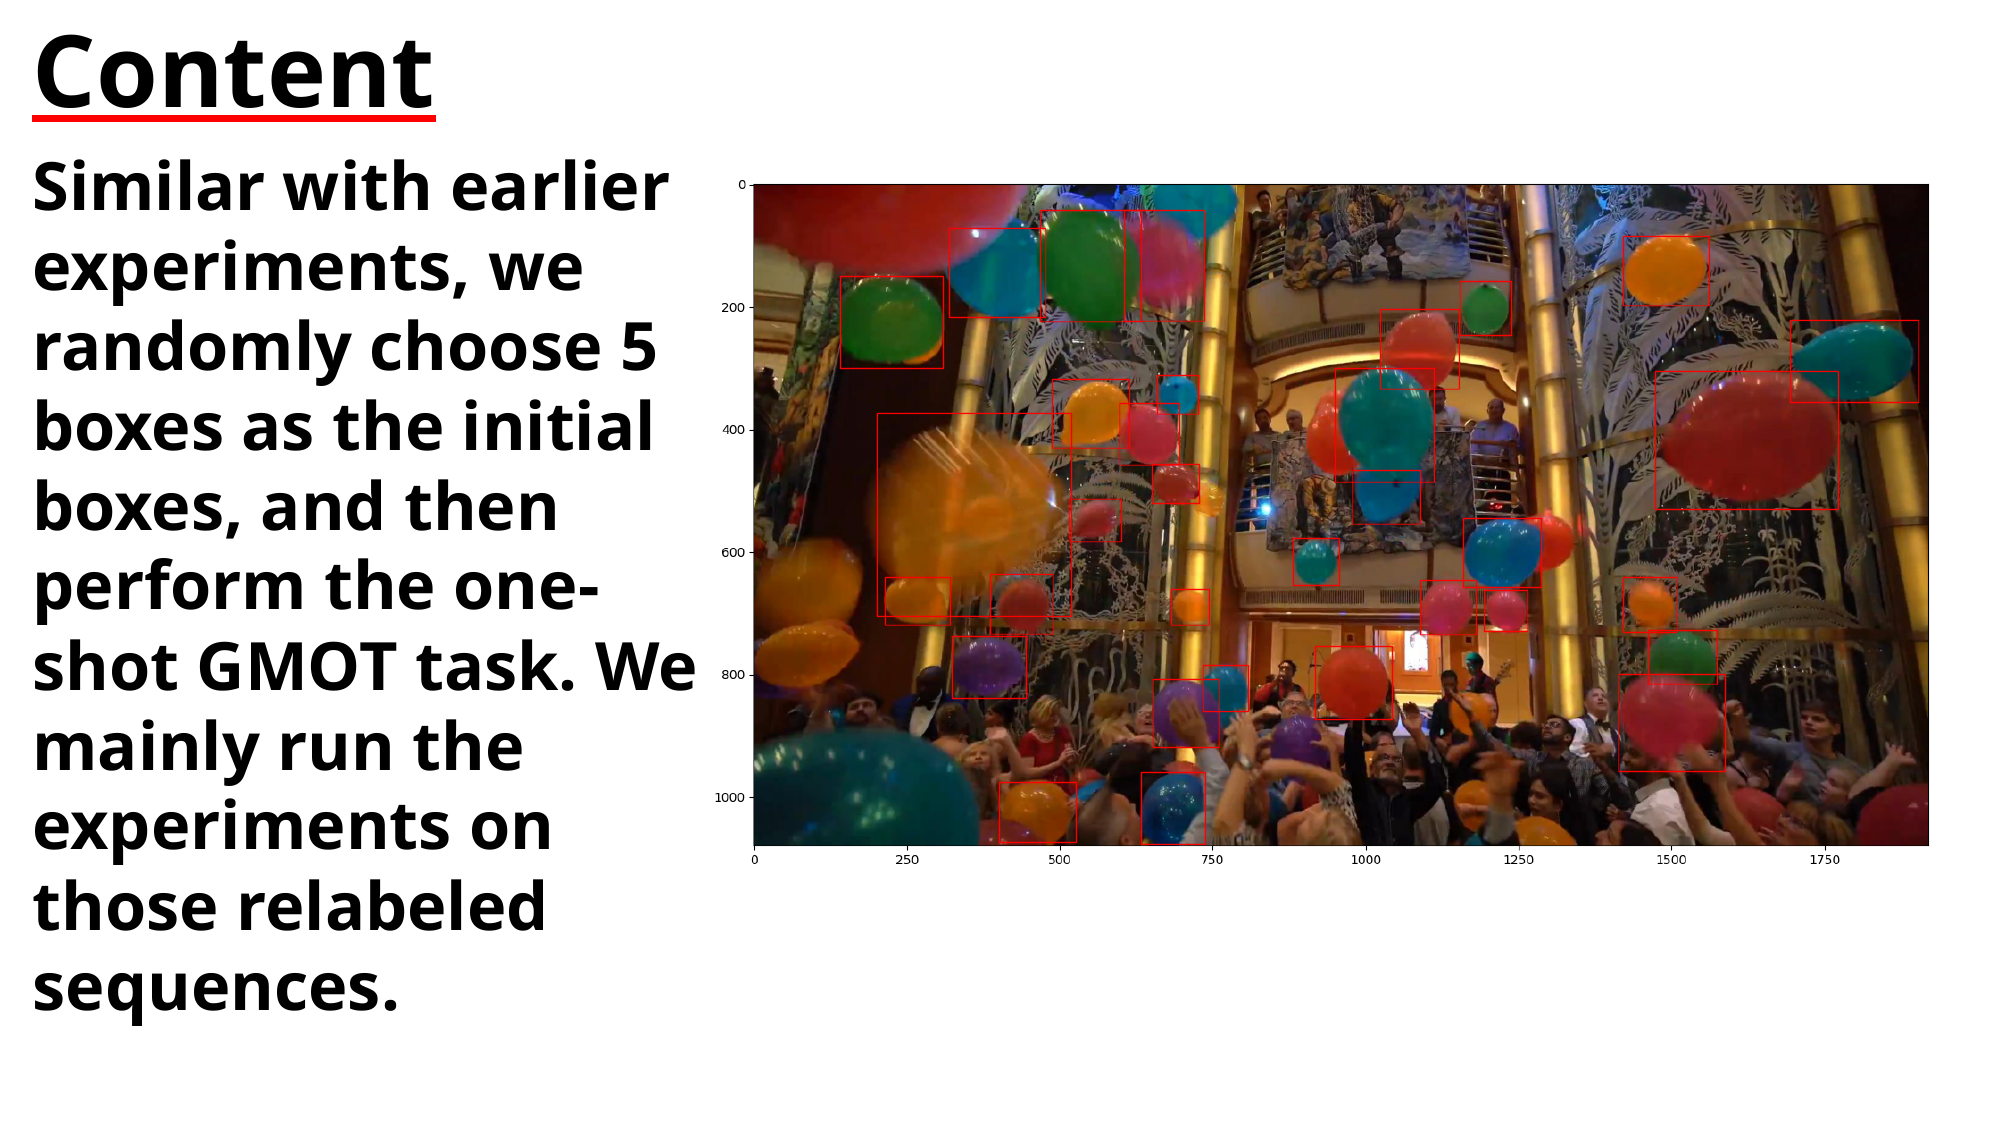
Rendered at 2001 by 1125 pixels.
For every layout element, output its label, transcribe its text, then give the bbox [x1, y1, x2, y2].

picture [704, 170, 1935, 879]
text_box Content [17, 0, 1116, 135]
text_box Similar with earlier experiments, we randomly choose 5 boxes as the initial boxes, and then perform the one-shot GMOT task. We mainly run the experiments on those relabeled sequences. [17, 136, 743, 1031]
